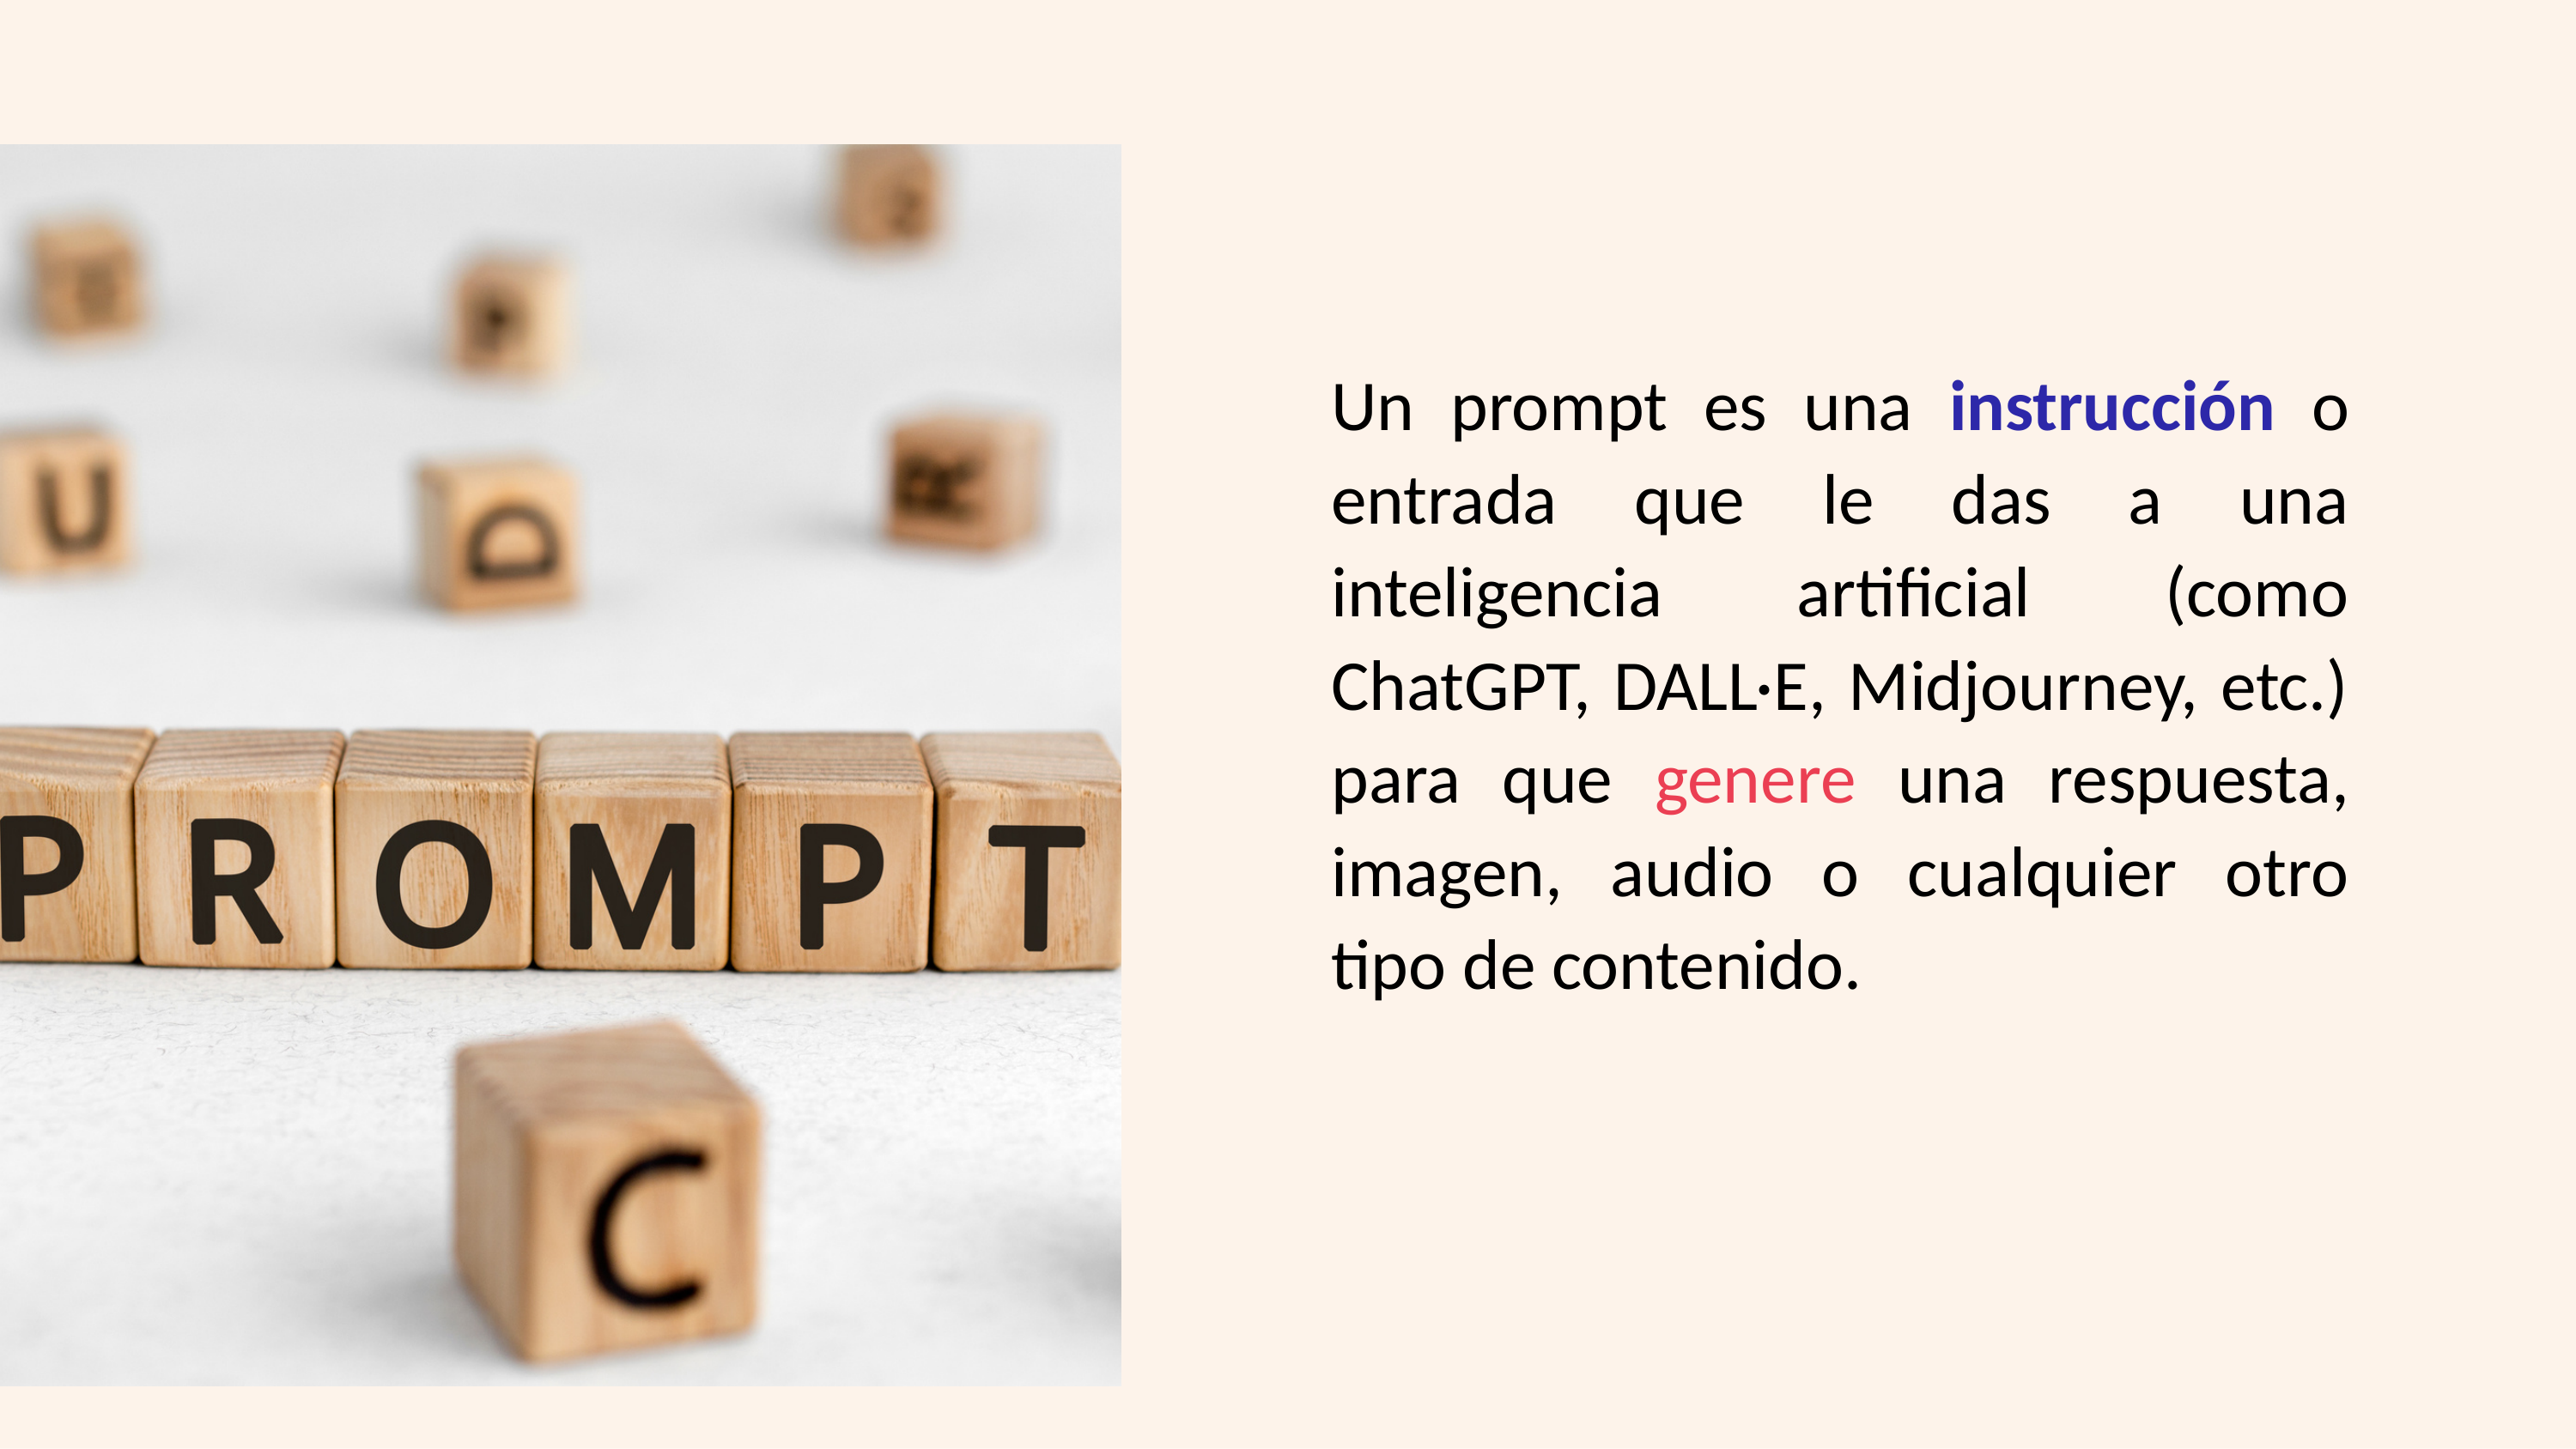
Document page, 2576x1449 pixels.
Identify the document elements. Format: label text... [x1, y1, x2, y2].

text_box [0, 144, 1121, 1386]
text_box Un prompt es una instrucción o entrada que le das a una inteligencia artificial (como ChatGPT, DALL·E, Midjourney, etc.) para que genere una respuesta, imagen, audio o cualquier otro tipo de contenido. [1331, 351, 2350, 1004]
